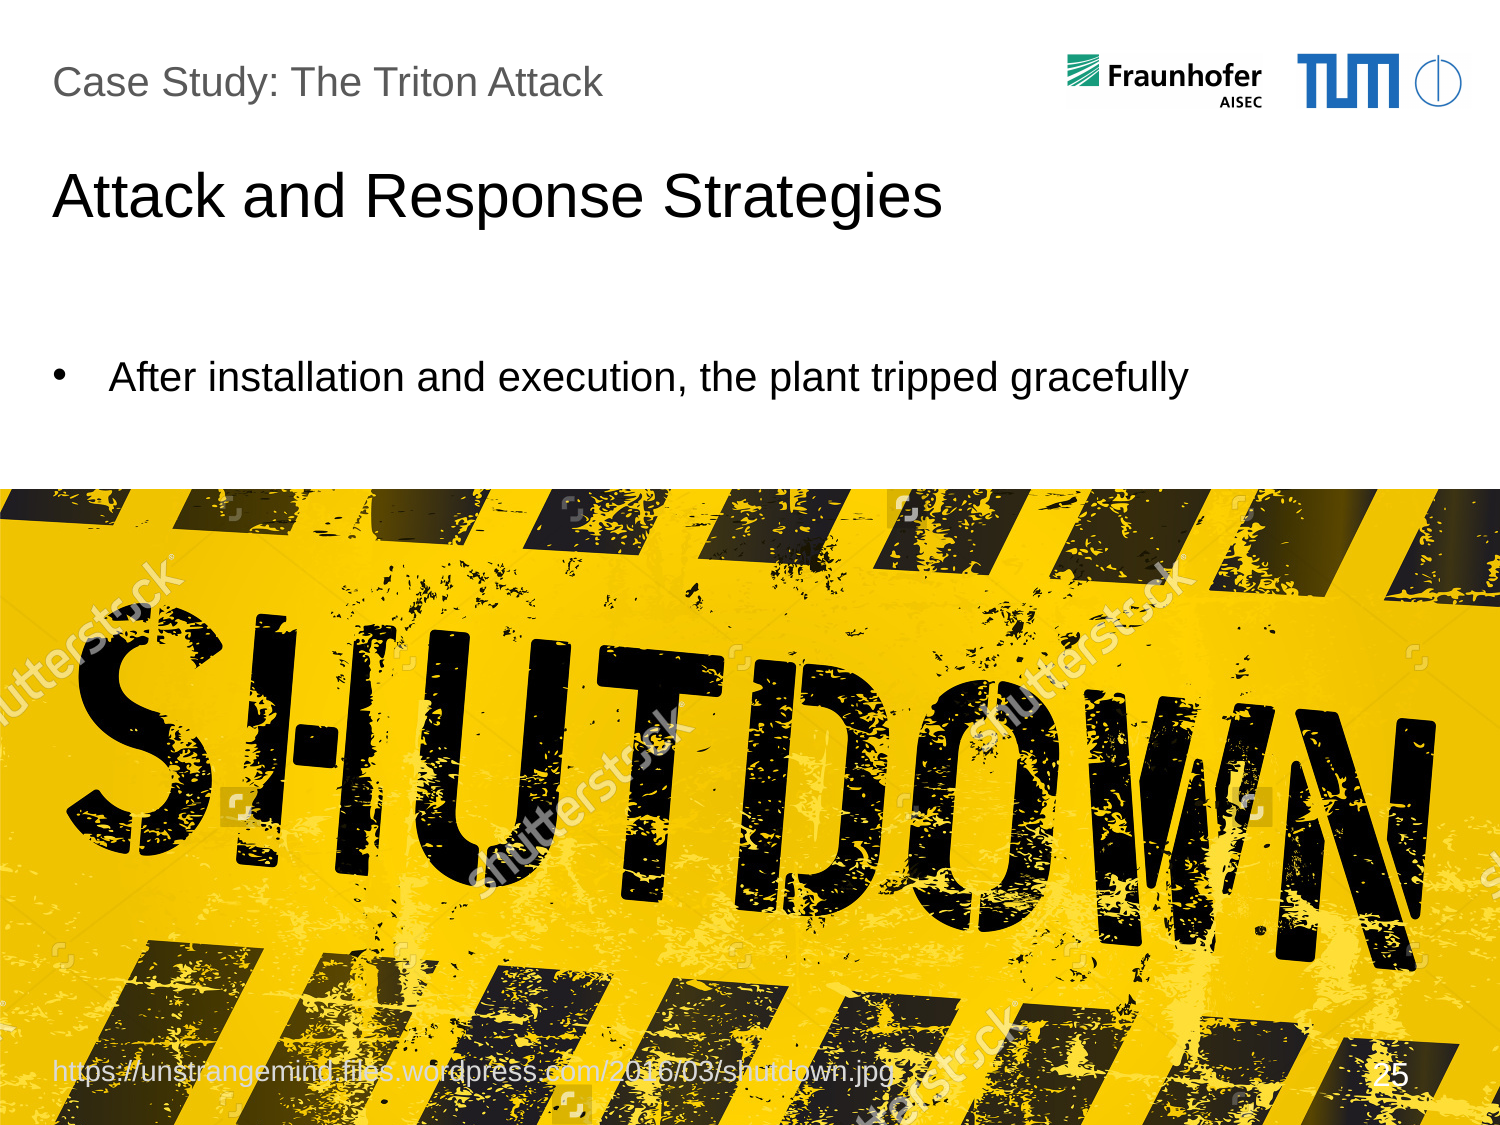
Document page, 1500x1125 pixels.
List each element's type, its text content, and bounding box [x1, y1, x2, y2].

title Attack and Response Strategies [52, 162, 1449, 231]
text_box Case Study: The Triton Attack [52, 37, 951, 105]
picture [1296, 53, 1472, 109]
picture [1066, 53, 1263, 109]
list After installation and execution, the plant tripped gracefully [52, 324, 1449, 487]
picture [0, 488, 1500, 1125]
